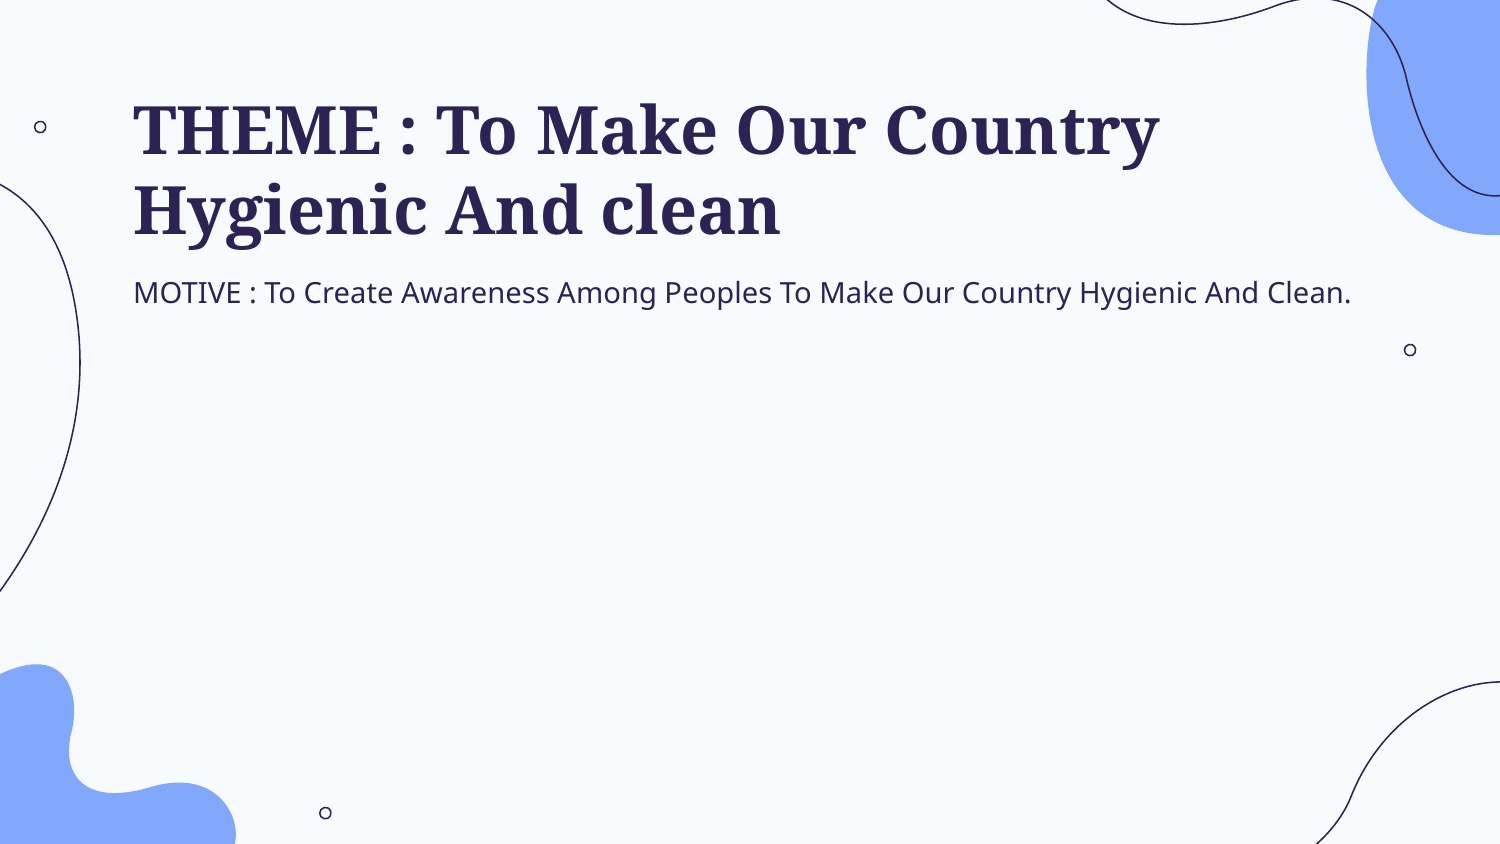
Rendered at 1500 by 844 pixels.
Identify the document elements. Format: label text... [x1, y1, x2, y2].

text_box MOTIVE : To Create Awareness Among Peoples To Make Our Country Hygienic And Clean. [118, 254, 1382, 315]
title THEME : To Make Our Country Hygienic And clean [118, 72, 1382, 167]
